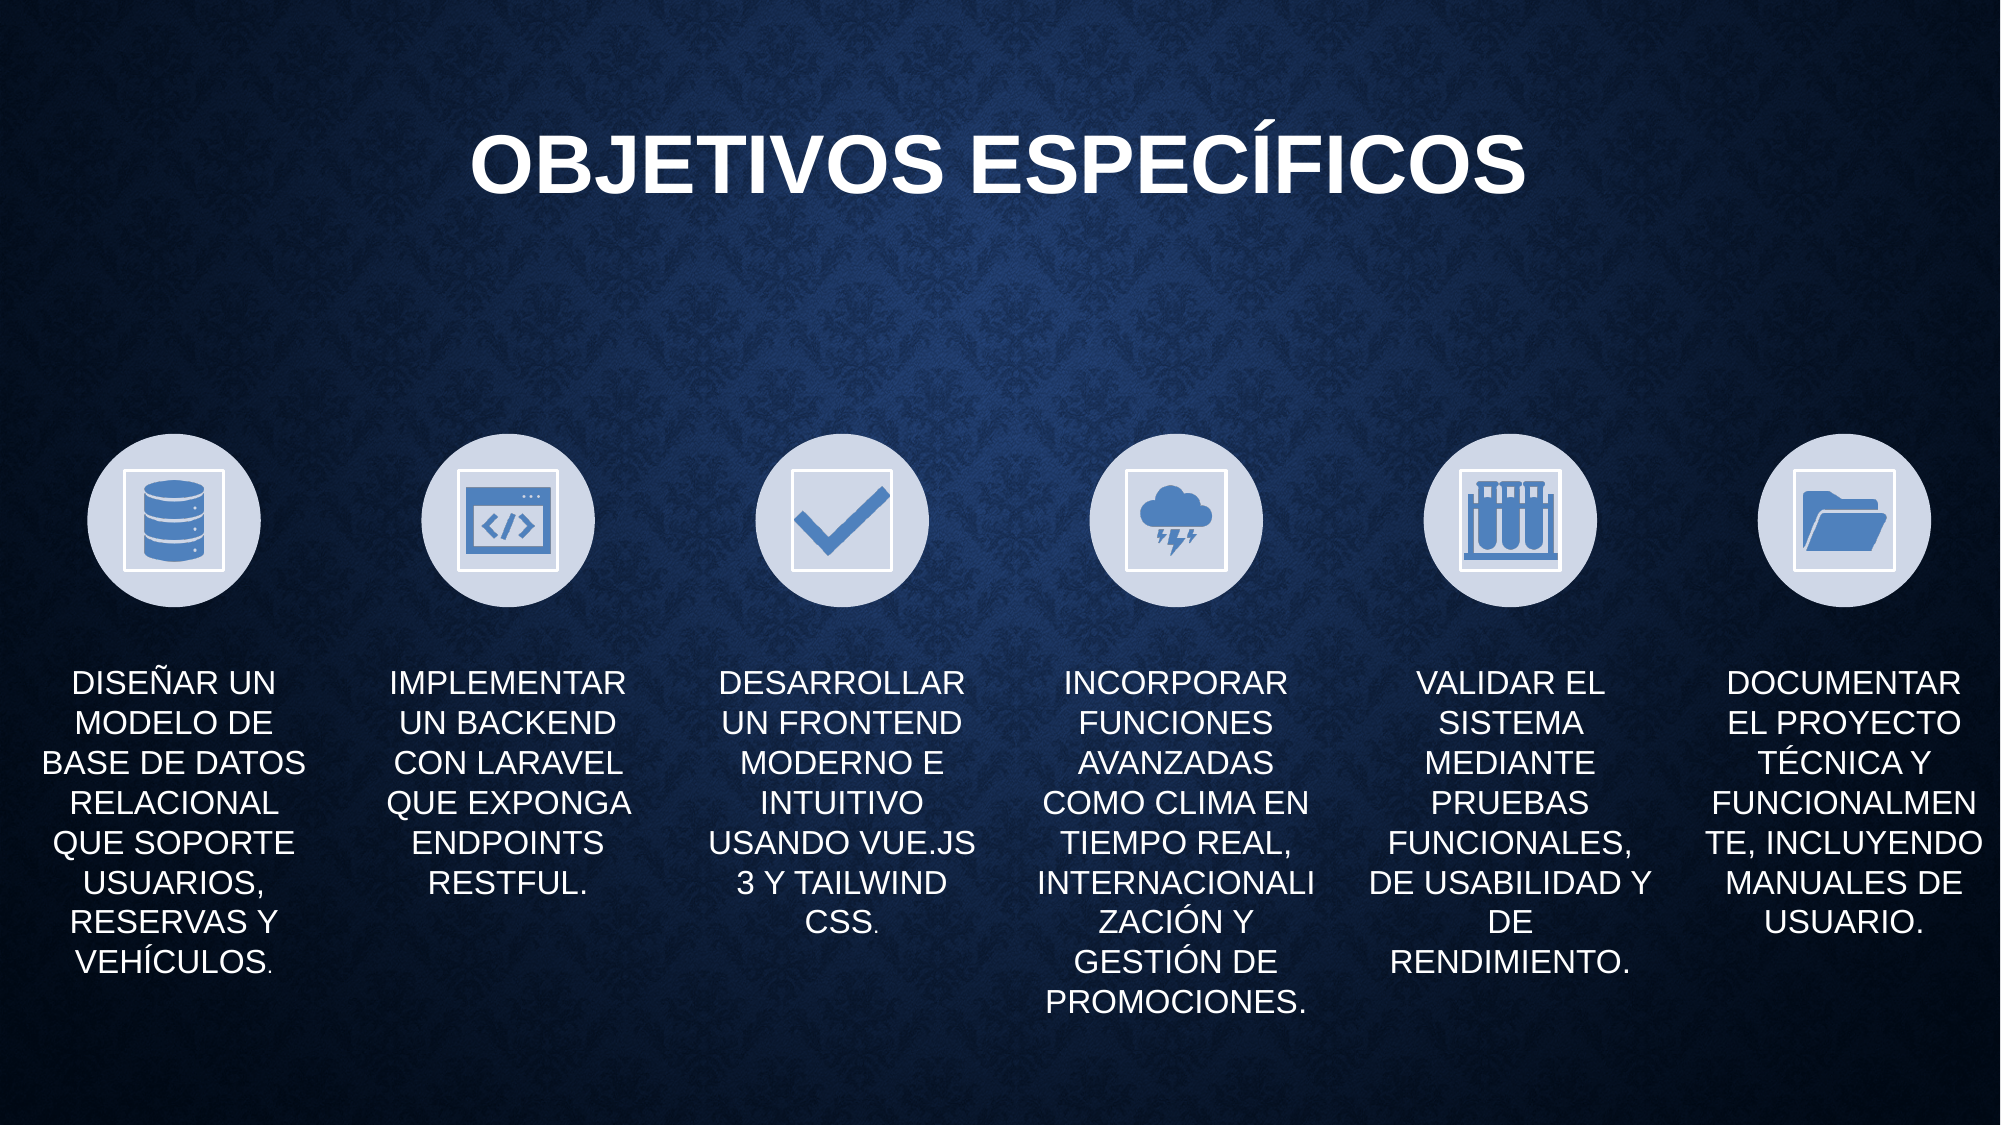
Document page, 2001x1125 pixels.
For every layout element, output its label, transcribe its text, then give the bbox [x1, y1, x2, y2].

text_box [31, 433, 1987, 818]
picture [0, 0, 2001, 1125]
title OBJETIVOS ESPECÍFICOS [149, 99, 1849, 318]
